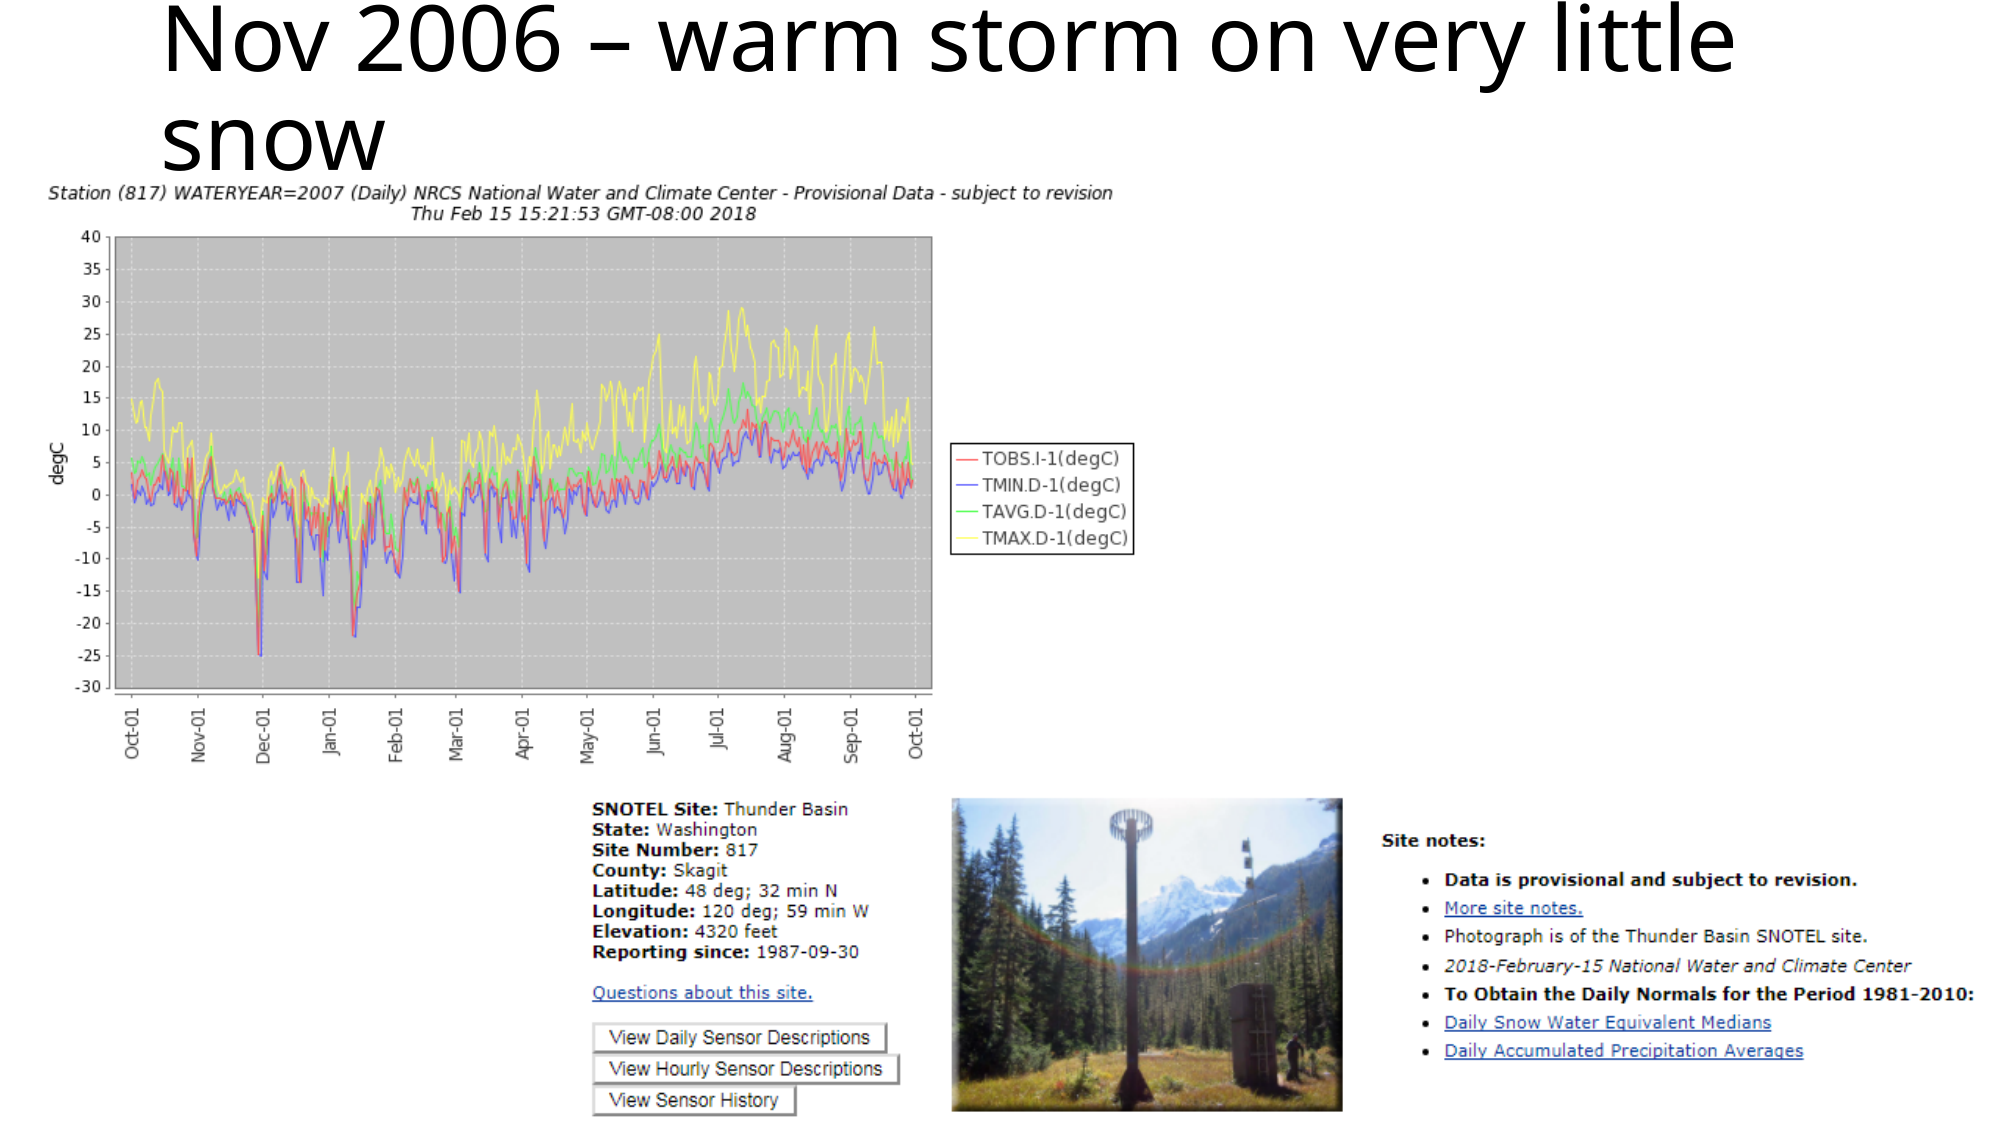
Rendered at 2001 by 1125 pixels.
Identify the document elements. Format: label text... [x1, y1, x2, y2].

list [31, 182, 1136, 772]
title Nov 2006 – warm storm on very little snow [145, 0, 1871, 200]
picture [583, 789, 2000, 1125]
